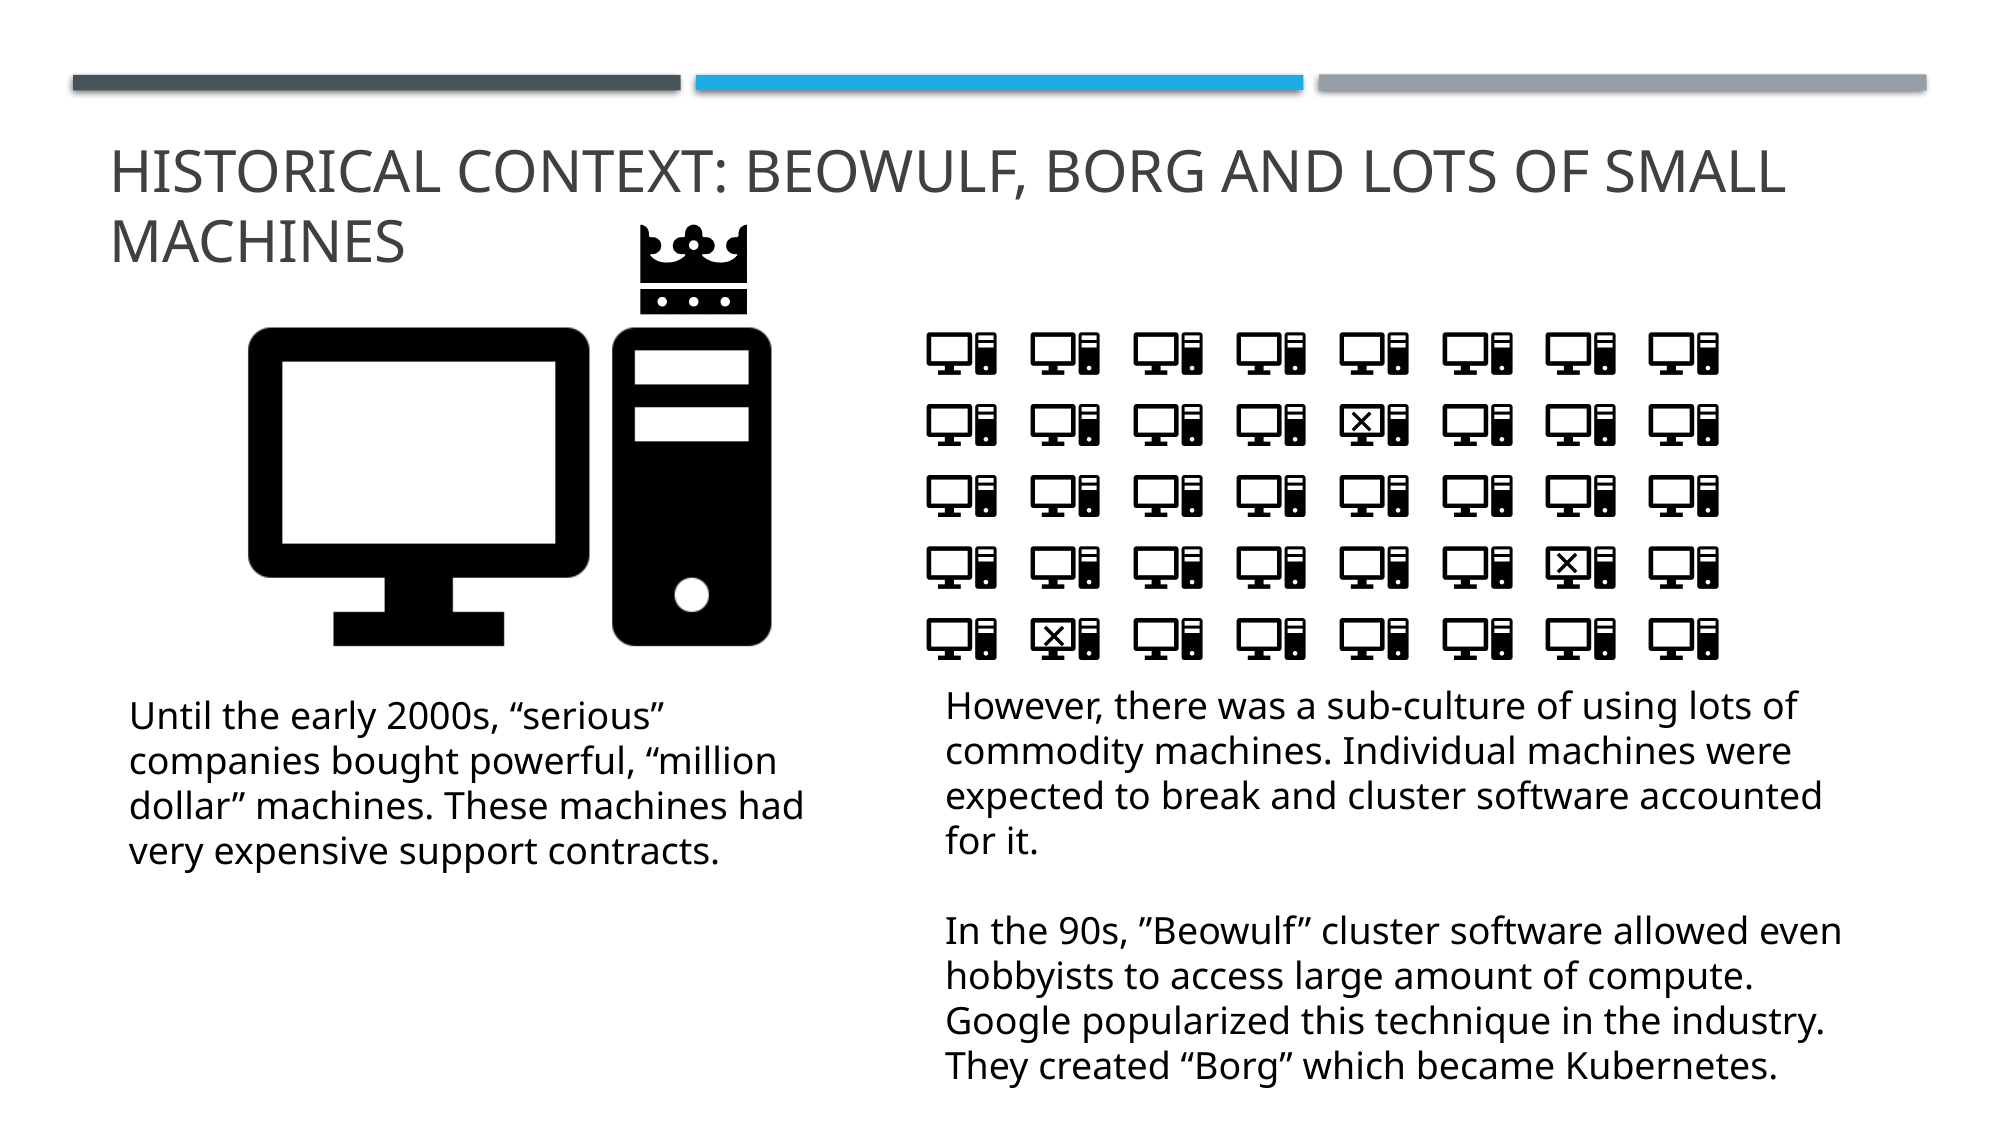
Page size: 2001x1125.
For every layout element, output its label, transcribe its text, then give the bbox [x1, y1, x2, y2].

picture [236, 193, 784, 761]
text_box However, there was a sub-culture of using lots of commodity machines. Individual machines were expected to break and cluster software accounted for it. In the 90s, ”Beowulf” cluster software allowed even hobbyists to access large amount of compute. Google popularized this technique in the industry. They created “Borg” which became Kubernetes. [930, 674, 1871, 1094]
title Historical context: Beowulf, Borg and lots of small machines [94, 119, 1904, 282]
text_box Until the early 2000s, “serious” companies bought powerful, “million dollar” machines. These machines had very expensive support contracts. [114, 685, 841, 880]
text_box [925, 317, 1720, 676]
